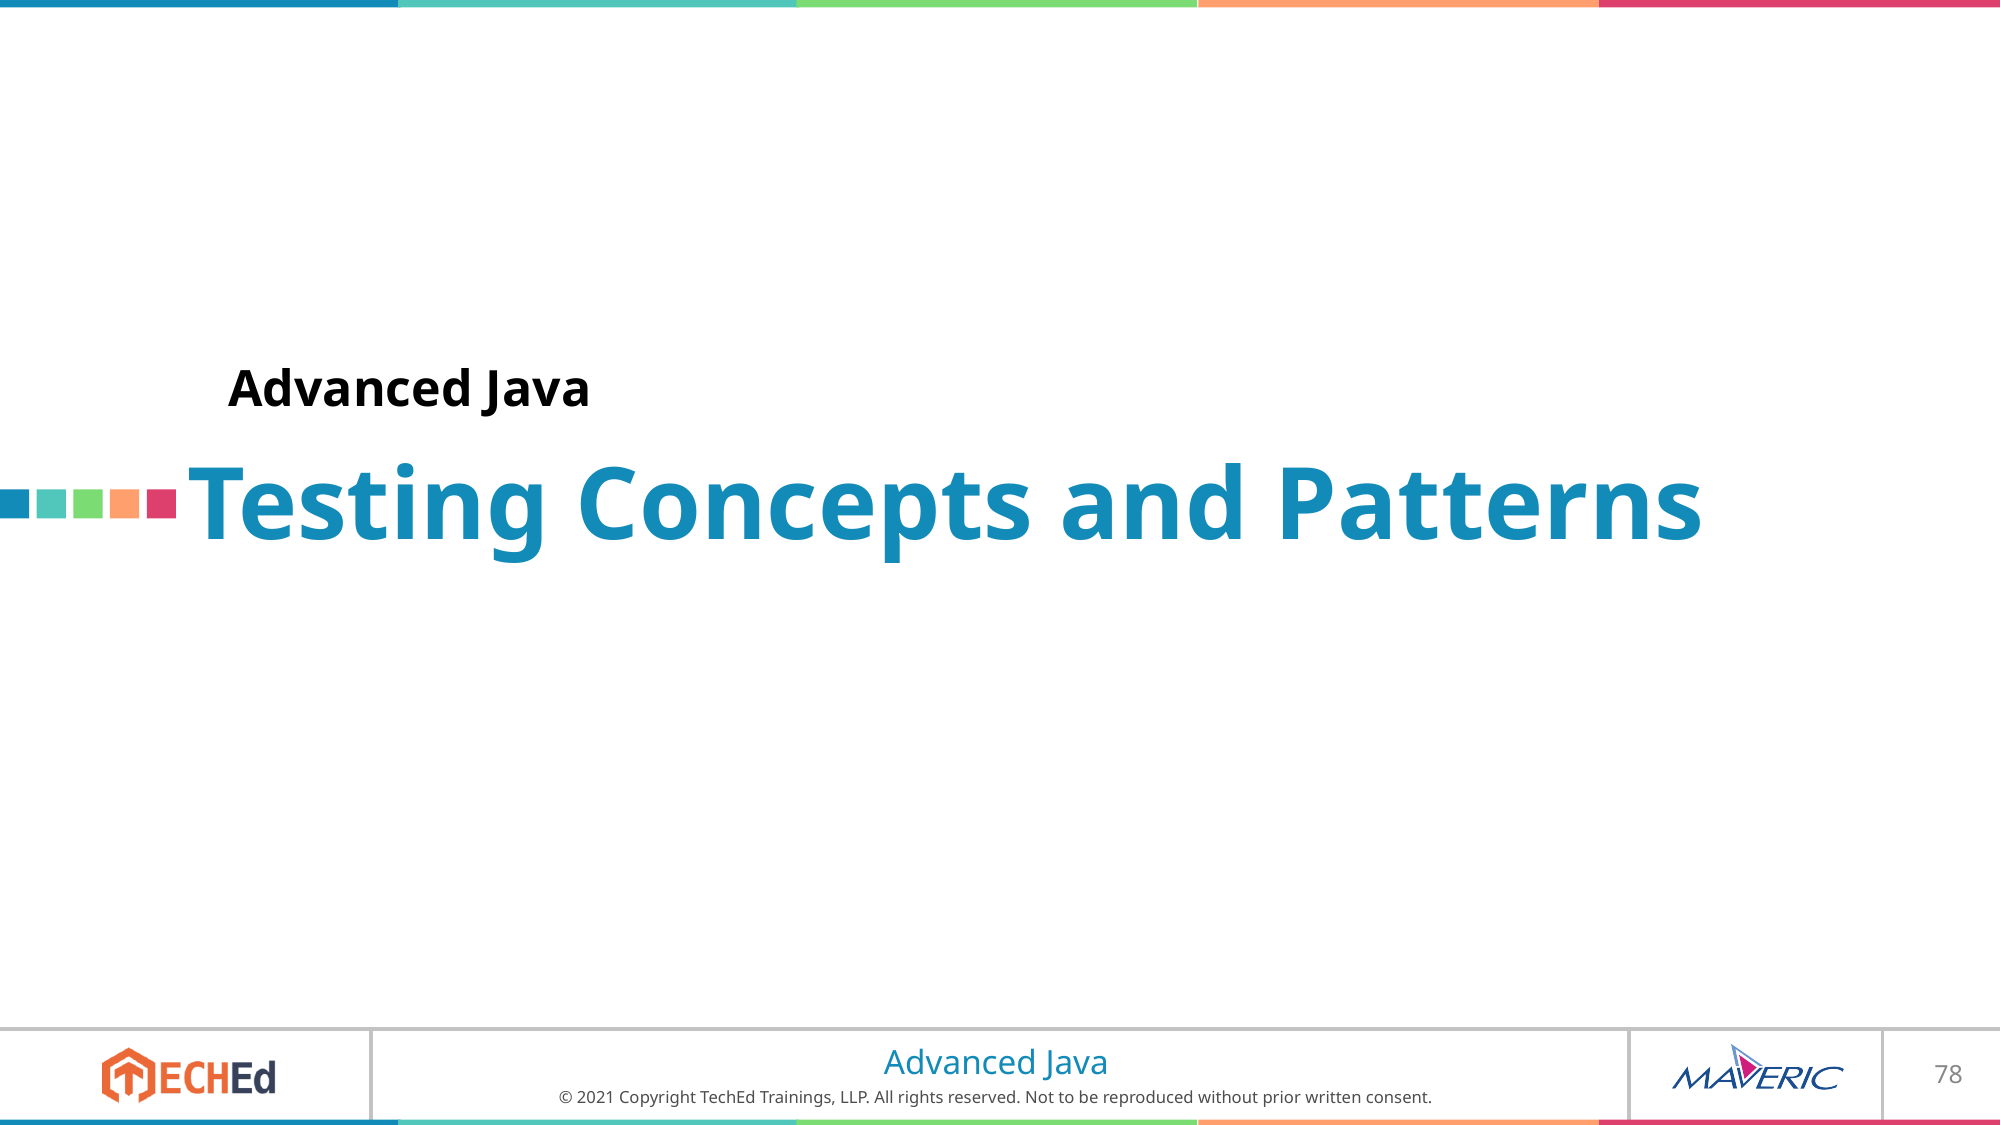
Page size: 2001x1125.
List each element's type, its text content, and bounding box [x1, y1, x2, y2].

text_box [35, 487, 68, 521]
text_box [145, 487, 178, 521]
text_box Testing Concepts and Patterns [172, 445, 1722, 569]
text_box [71, 487, 105, 521]
picture [102, 1047, 276, 1110]
picture [1662, 1018, 1852, 1119]
text_box [108, 487, 141, 521]
text_box [0, 487, 31, 521]
text_box Advanced Java [213, 355, 607, 425]
